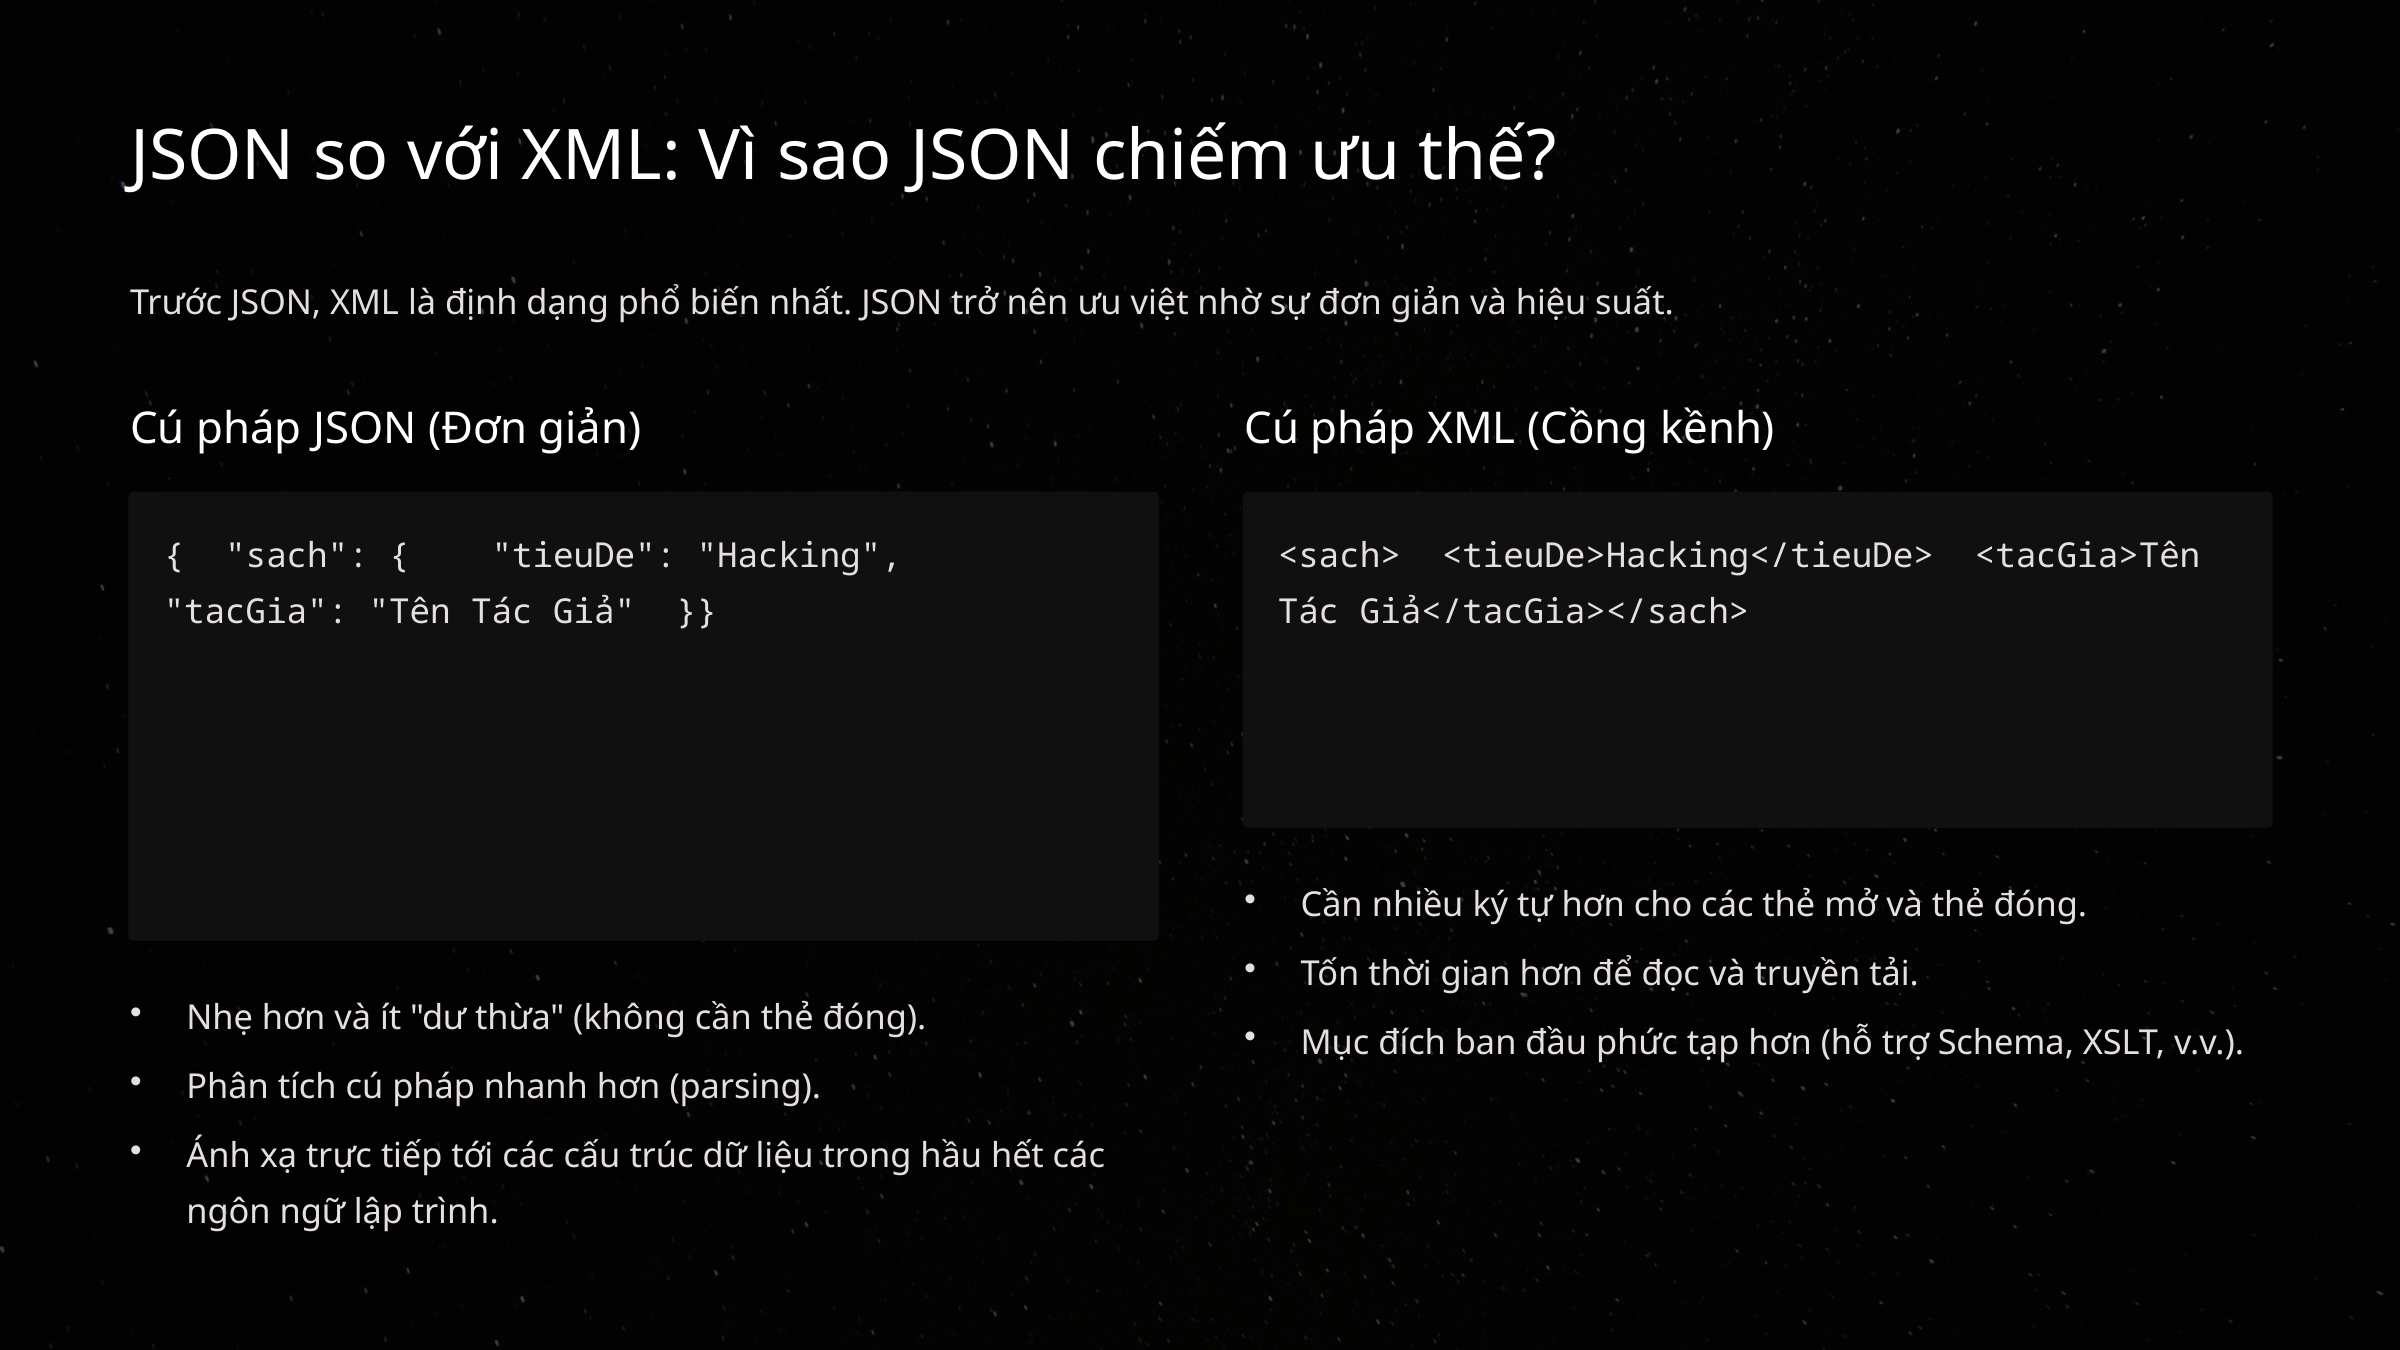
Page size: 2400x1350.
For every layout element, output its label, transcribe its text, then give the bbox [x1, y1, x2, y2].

text_box JSON so với XML: Vì sao JSON chiếm ưu thế? [130, 106, 1572, 195]
text_box Phân tích cú pháp nhanh hơn (parsing). [130, 1049, 1157, 1106]
picture [0, 0, 2400, 1350]
text_box Tốn thời gian hơn để đọc và truyền tải. [1244, 936, 2271, 993]
text_box Cú pháp JSON (Đơn giản) [130, 396, 635, 453]
text_box Ánh xạ trực tiếp tới các cấu trúc dữ liệu trong hầu hết các ngôn ngữ lập trình. [130, 1118, 1157, 1232]
text_box { "sach": { "tieuDe": "Hacking", "tacGia": "Tên Tác Giả" }} [163, 518, 1124, 915]
text_box <sach> <tieuDe>Hacking</tieuDe> <tacGia>Tên Tác Giả</tacGia></sach> [1277, 518, 2238, 802]
text_box [1242, 491, 2273, 828]
text_box Cú pháp XML (Cồng kềnh) [1244, 396, 1765, 453]
text_box Cần nhiều ký tự hơn cho các thẻ mở và thẻ đóng. [1244, 867, 2271, 924]
text_box Mục đích ban đầu phức tạp hơn (hỗ trợ Schema, XSLT, v.v.). [1244, 1005, 2271, 1062]
text_box [128, 491, 1159, 941]
text_box Nhẹ hơn và ít "dư thừa" (không cần thẻ đóng). [130, 980, 1157, 1038]
text_box Trước JSON, XML là định dạng phổ biến nhất. JSON trở nên ưu việt nhờ sự đơn giản và hiệu suất. [130, 265, 2270, 322]
